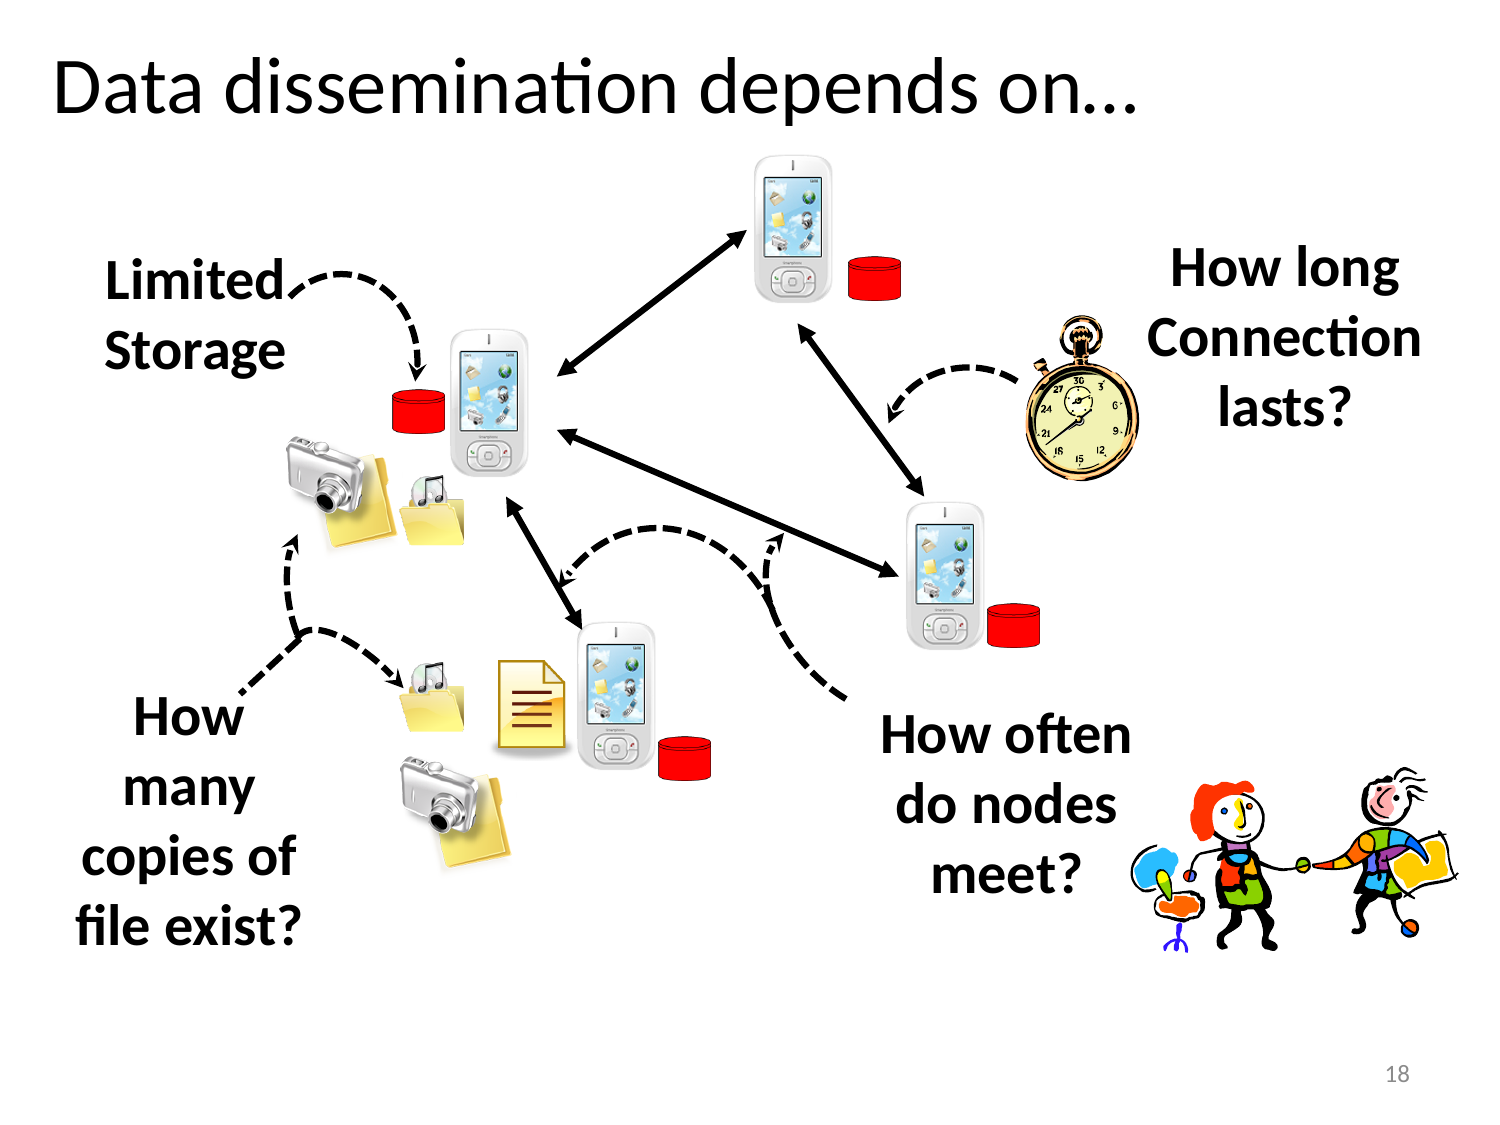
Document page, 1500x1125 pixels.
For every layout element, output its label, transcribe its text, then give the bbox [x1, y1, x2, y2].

slide_number 18 [1074, 1042, 1425, 1103]
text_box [49, 149, 1463, 988]
title Data dissemination depends on… [37, 24, 1463, 138]
